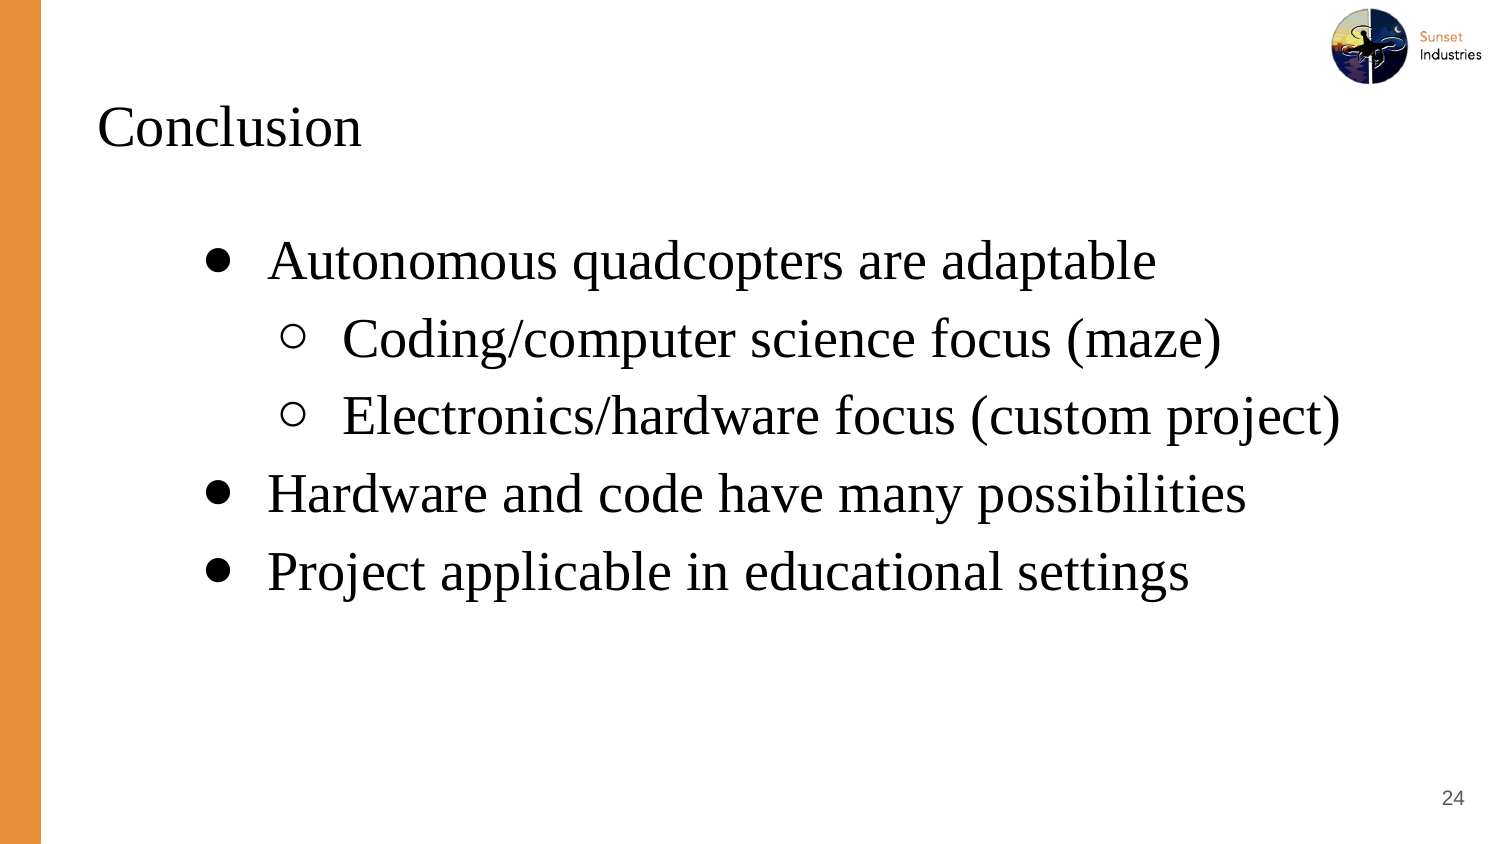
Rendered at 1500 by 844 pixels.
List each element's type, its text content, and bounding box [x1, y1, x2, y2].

title Conclusion [82, 72, 1480, 167]
list Autonomous quadcopters are adaptable Coding/computer science focus (maze) Electronics/hardware focus (custom project) Hardware and code have many possibilities Project applicable in educational settings [177, 198, 1500, 759]
picture [1316, 0, 1500, 97]
slide_number ‹#› [1389, 764, 1480, 830]
